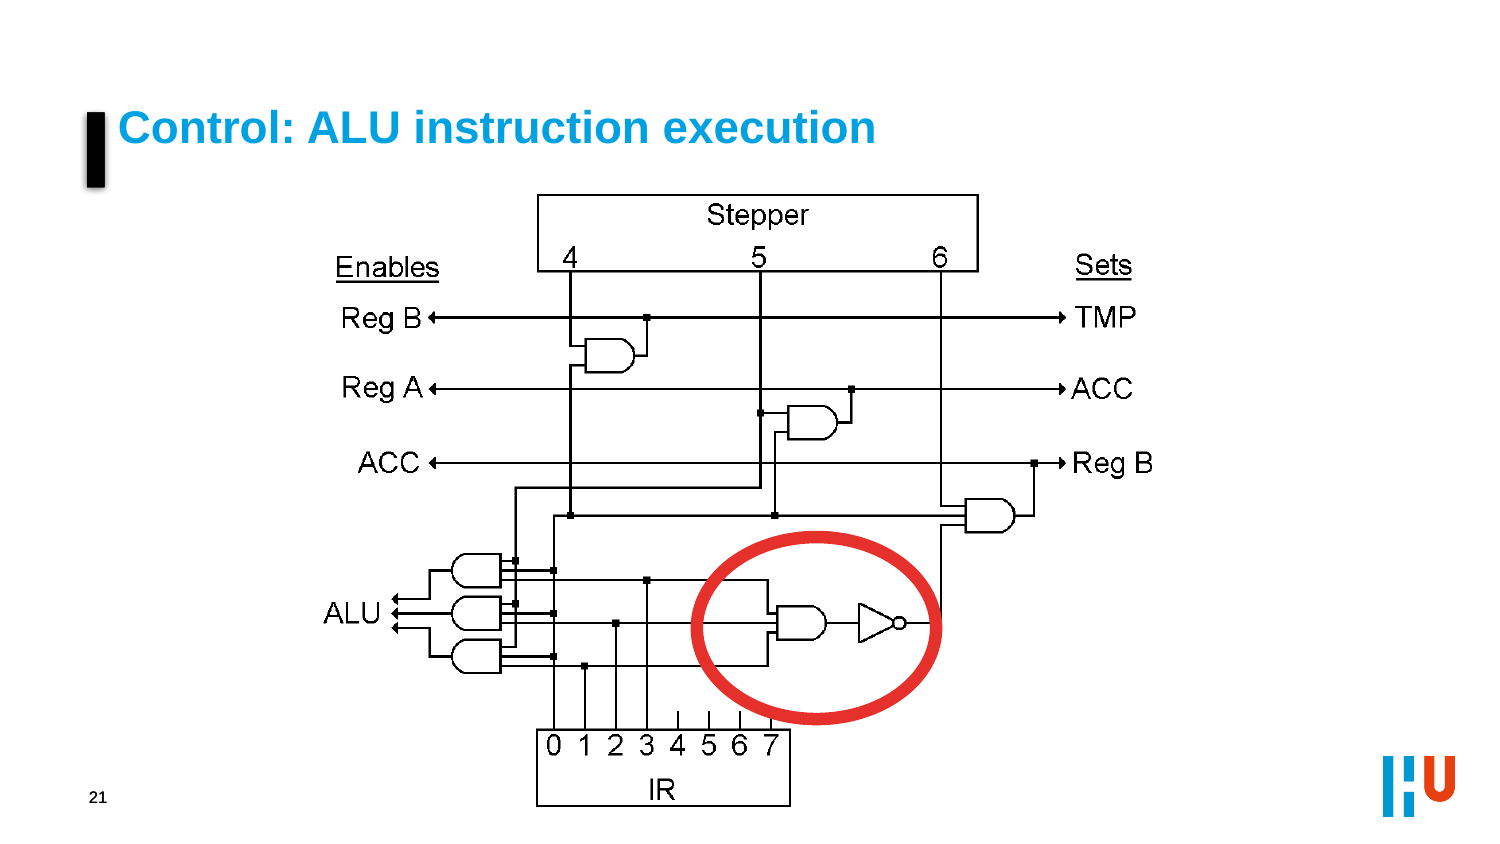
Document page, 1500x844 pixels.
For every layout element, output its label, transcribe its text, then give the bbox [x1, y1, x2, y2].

picture [1394, 756, 1455, 817]
list Control: ALU instruction execution [117, 102, 1357, 178]
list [320, 191, 1155, 810]
